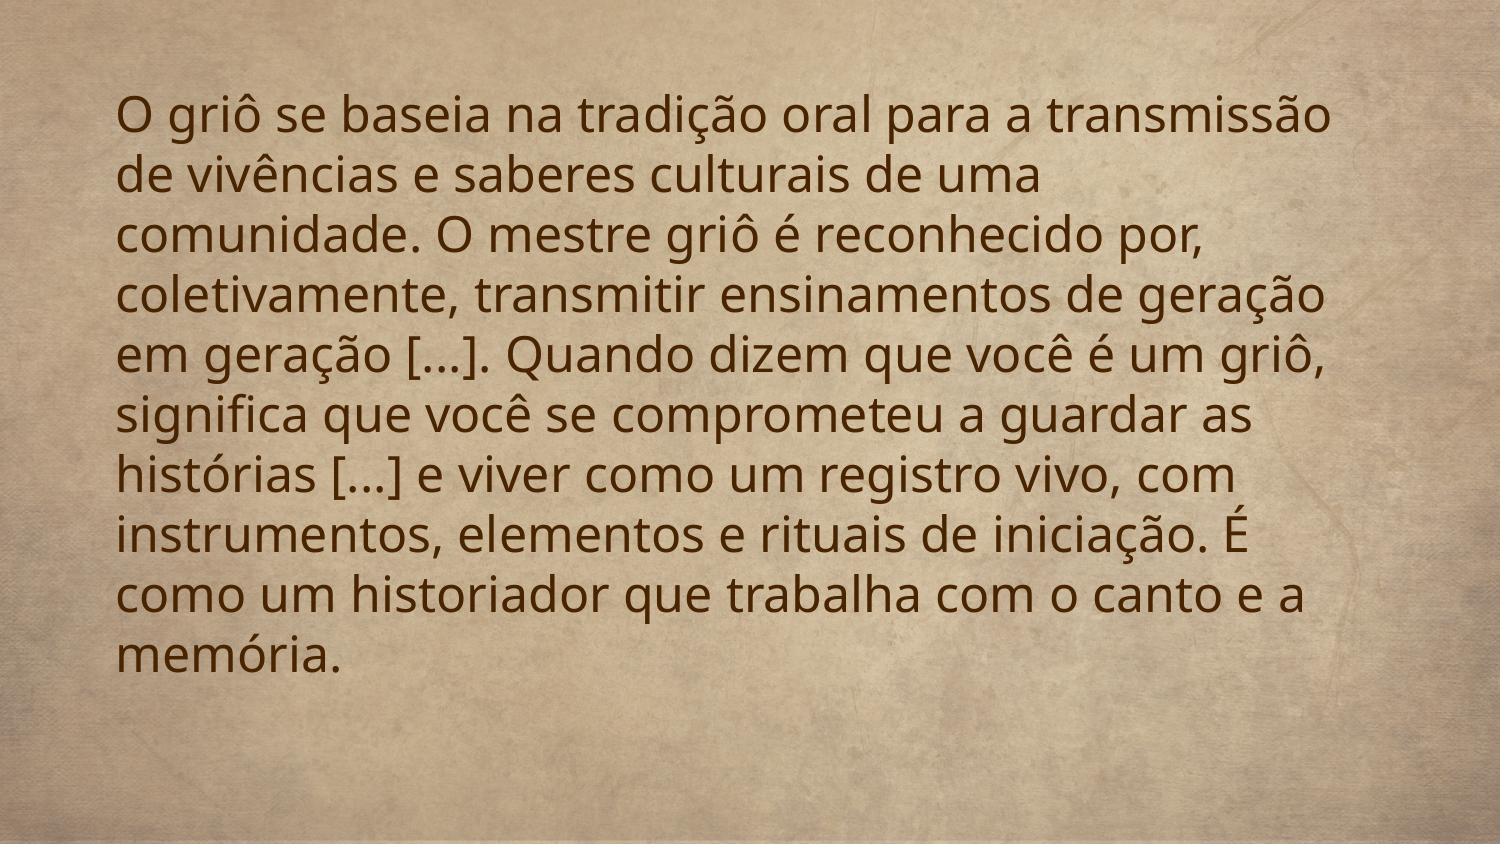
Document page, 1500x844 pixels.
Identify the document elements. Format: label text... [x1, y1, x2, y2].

list O griô se baseia na tradição oral para a transmissão de vivências e saberes culturais de uma comunidade. O mestre griô é reconhecido por, coletivamente, transmitir ensinamentos de geração em geração [...]. Quando dizem que você é um griô, significa que você se comprometeu a guardar as histórias [...] e viver como um registro vivo, com instrumentos, elementos e rituais de iniciação. É como um historiador que trabalha com o canto e a memória. [100, 67, 1369, 778]
picture [0, 0, 1500, 844]
